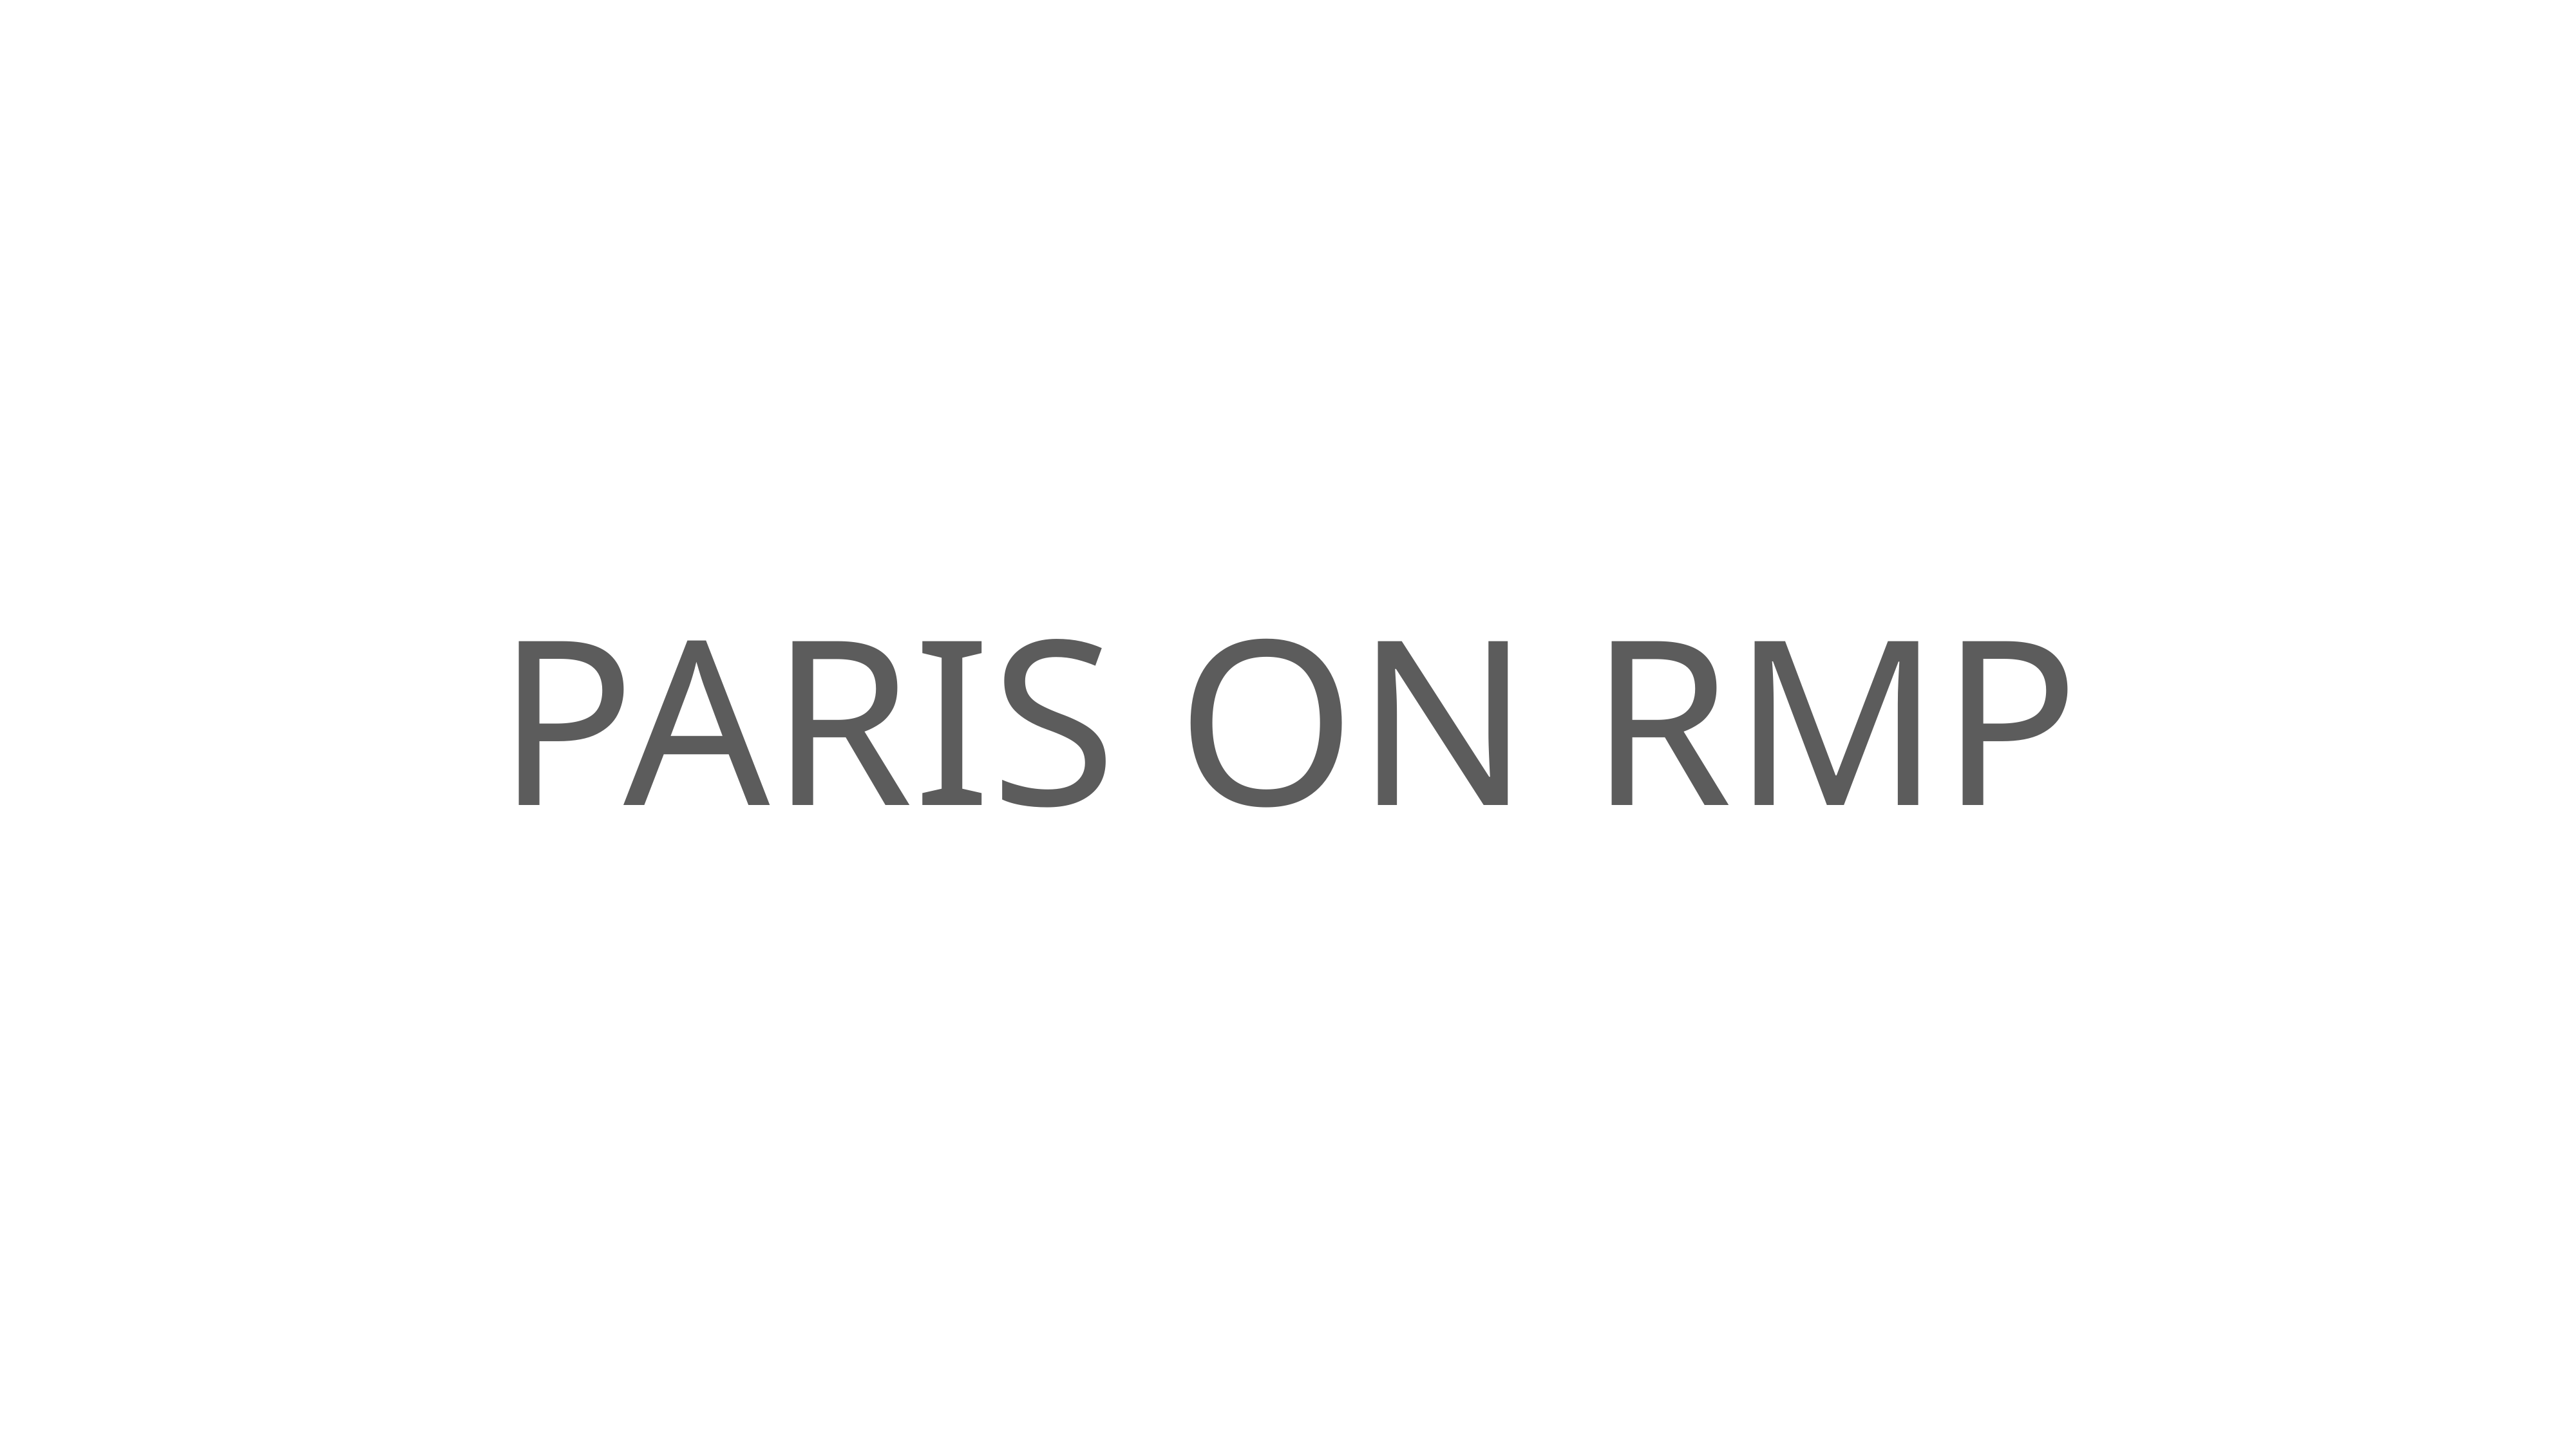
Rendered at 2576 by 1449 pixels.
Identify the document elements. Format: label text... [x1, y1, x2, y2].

title Paris ON RMP [107, 107, 2469, 855]
